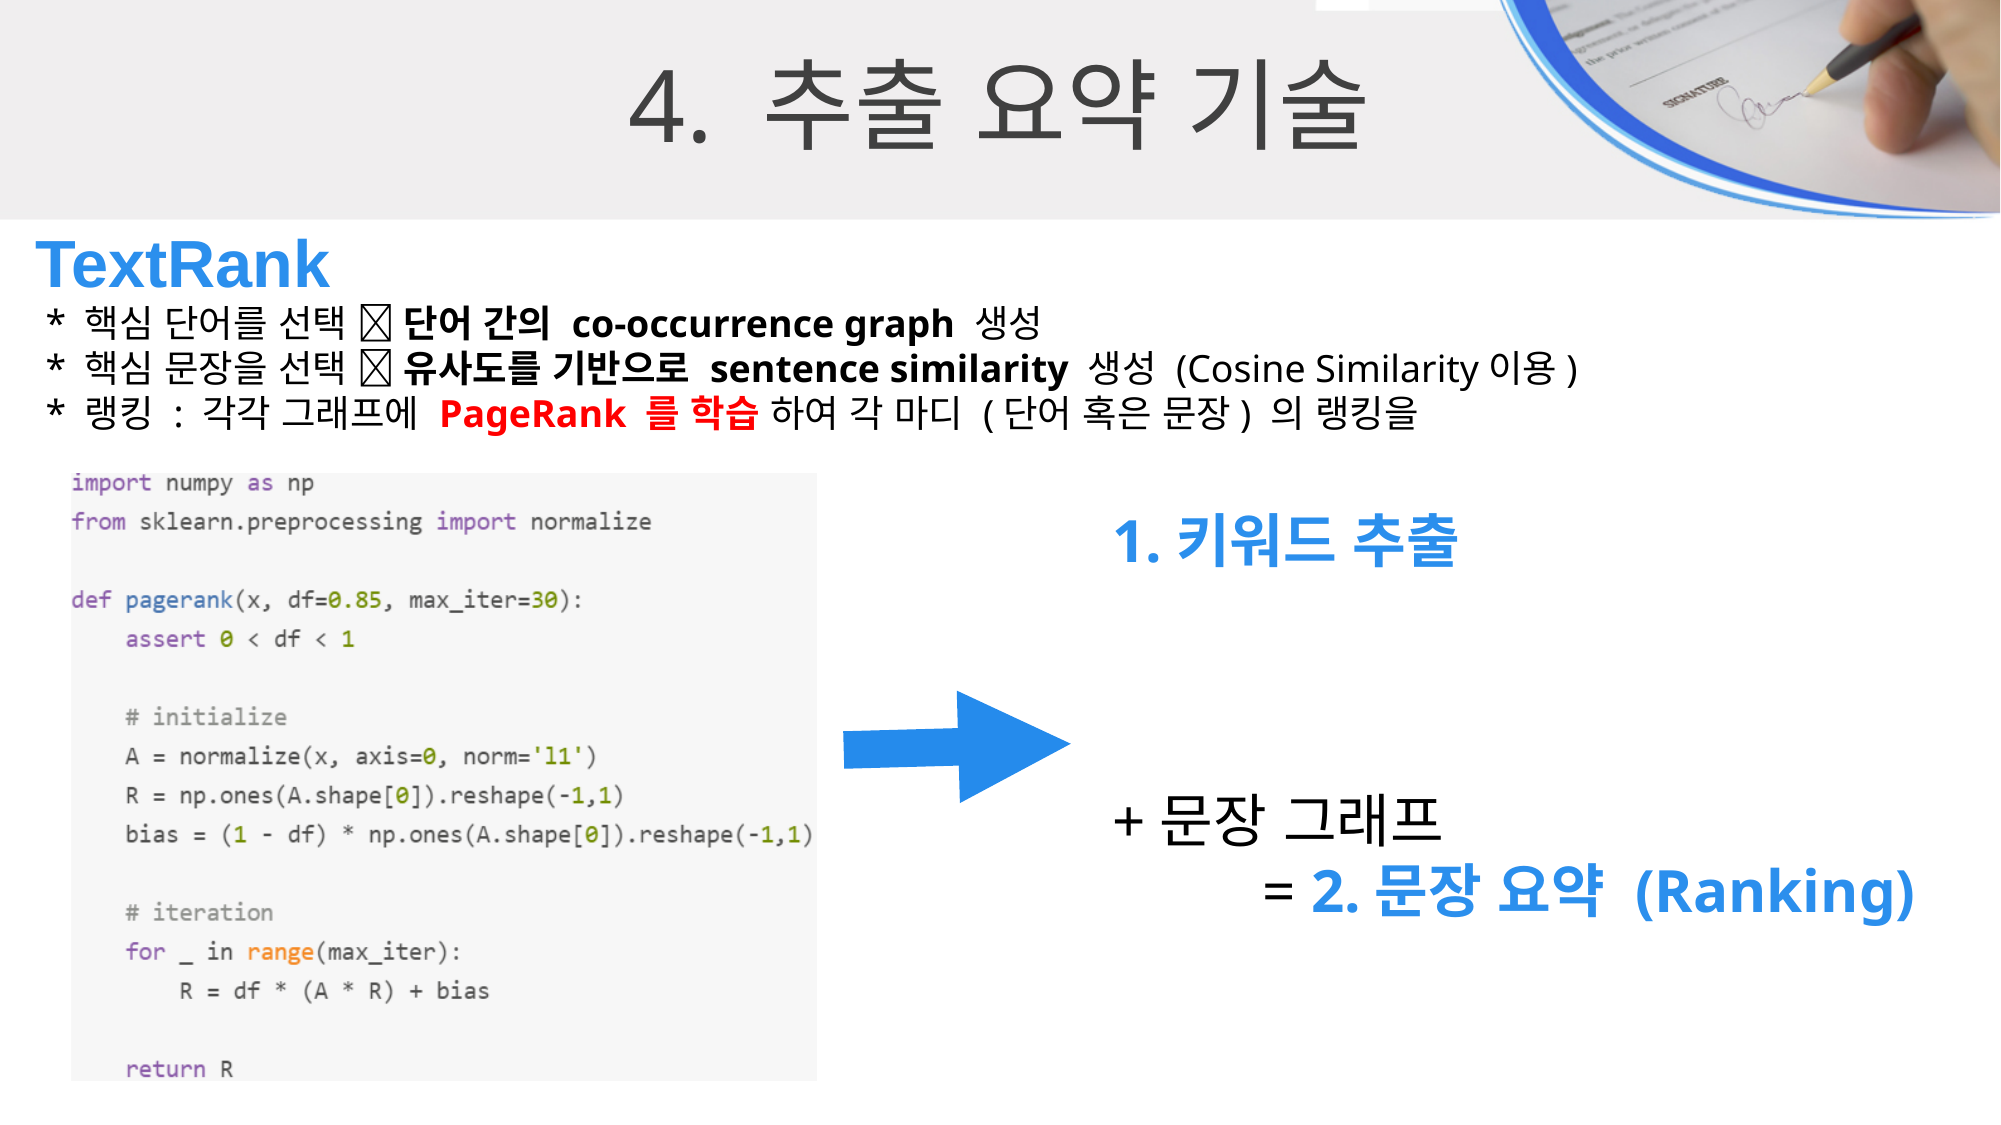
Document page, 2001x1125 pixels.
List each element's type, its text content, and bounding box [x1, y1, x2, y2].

text_box TextRank * 핵심 단어를 선택  단어 간의 co-occurrence graph 생성 * 핵심 문장을 선택  유사도를 기반으로 sentence similarity 생성 (Cosine Similarity이용) * 랭킹 : 각각 그래프에 PageRank 를 학습 하여 각 마디 (단어 혹은 문장) 의 랭킹을 [21, 213, 1946, 443]
text_box 1.키워드 추출 +문장 그래프 = 2.문장 요약 (Ranking) [1097, 497, 1933, 932]
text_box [843, 743, 1072, 751]
picture [0, 0, 2001, 1125]
list 4. 추출 요약 기술 [0, 43, 2000, 162]
